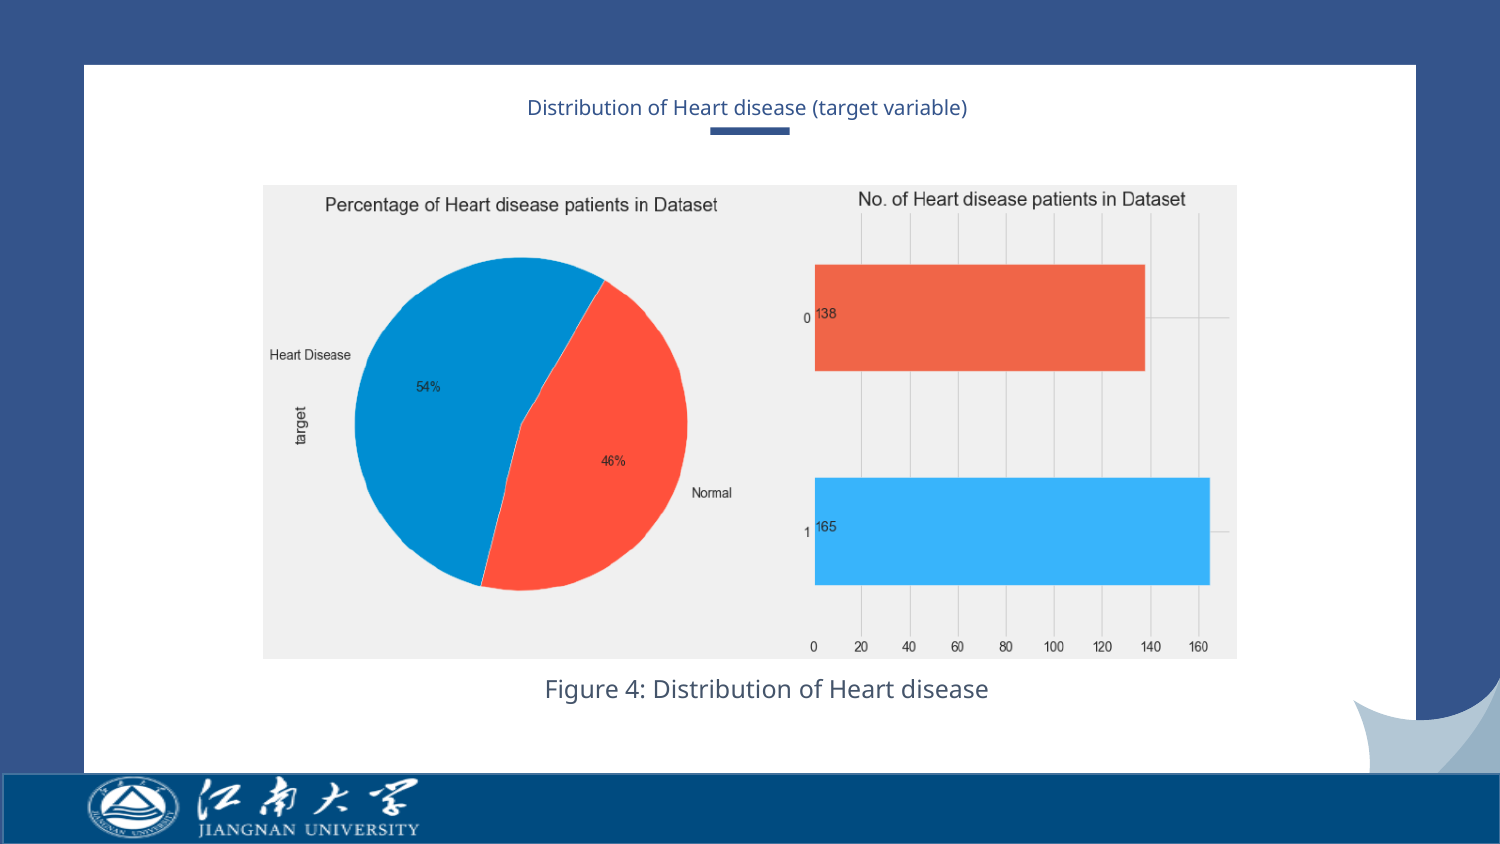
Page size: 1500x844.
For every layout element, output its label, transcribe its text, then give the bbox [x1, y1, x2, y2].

text_box Distribution of Heart disease (target variable) [477, 87, 1023, 127]
picture [262, 185, 1238, 659]
text_box [2, 773, 1500, 844]
text_box Figure 4: Distribution of Heart disease [271, 666, 1269, 712]
text_box [709, 126, 791, 136]
